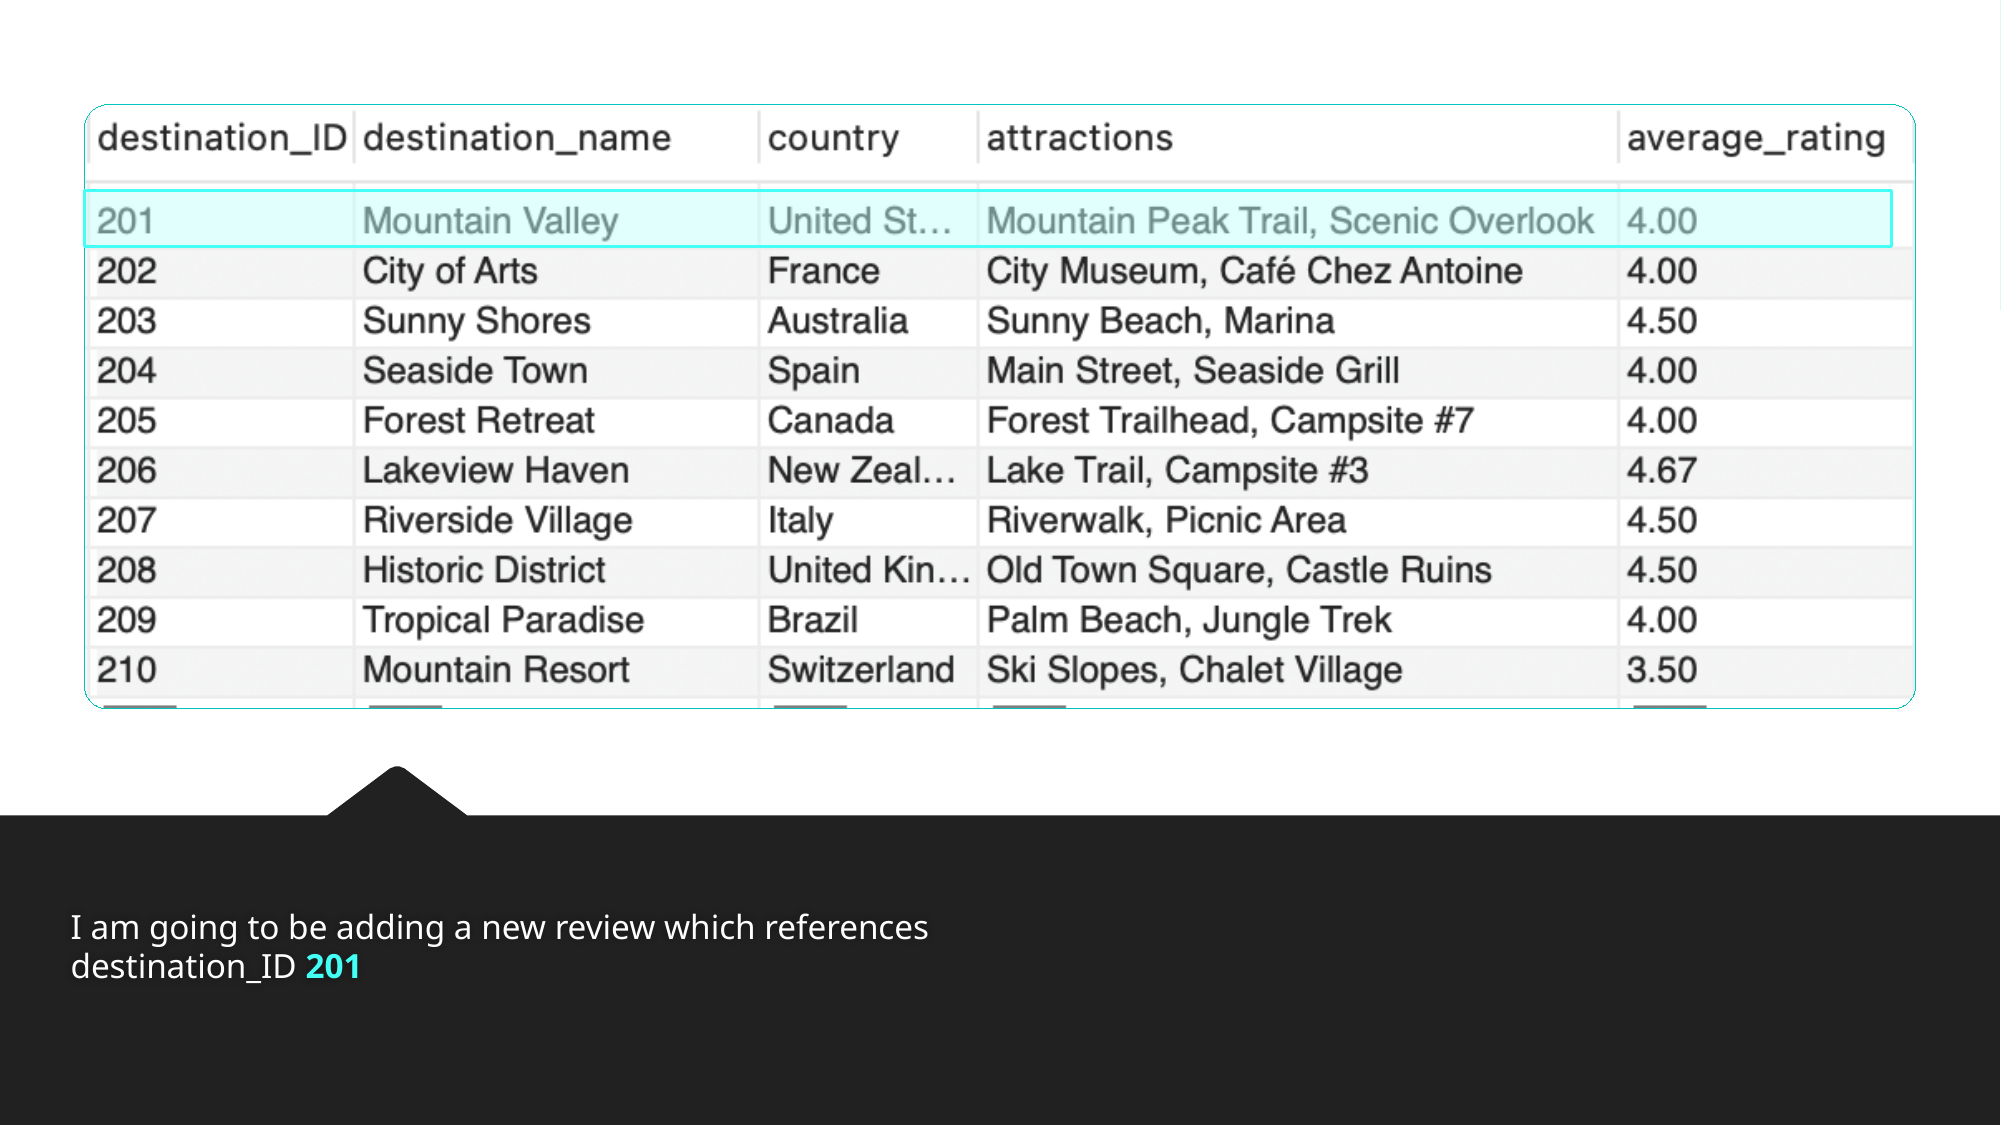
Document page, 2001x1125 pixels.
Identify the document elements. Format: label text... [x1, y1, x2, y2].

text_box [0, 0, 2000, 814]
text_box [0, 765, 2000, 1125]
picture [84, 104, 1916, 710]
list I am going to be adding a new review which references destination_ID 201 [55, 866, 1132, 1026]
